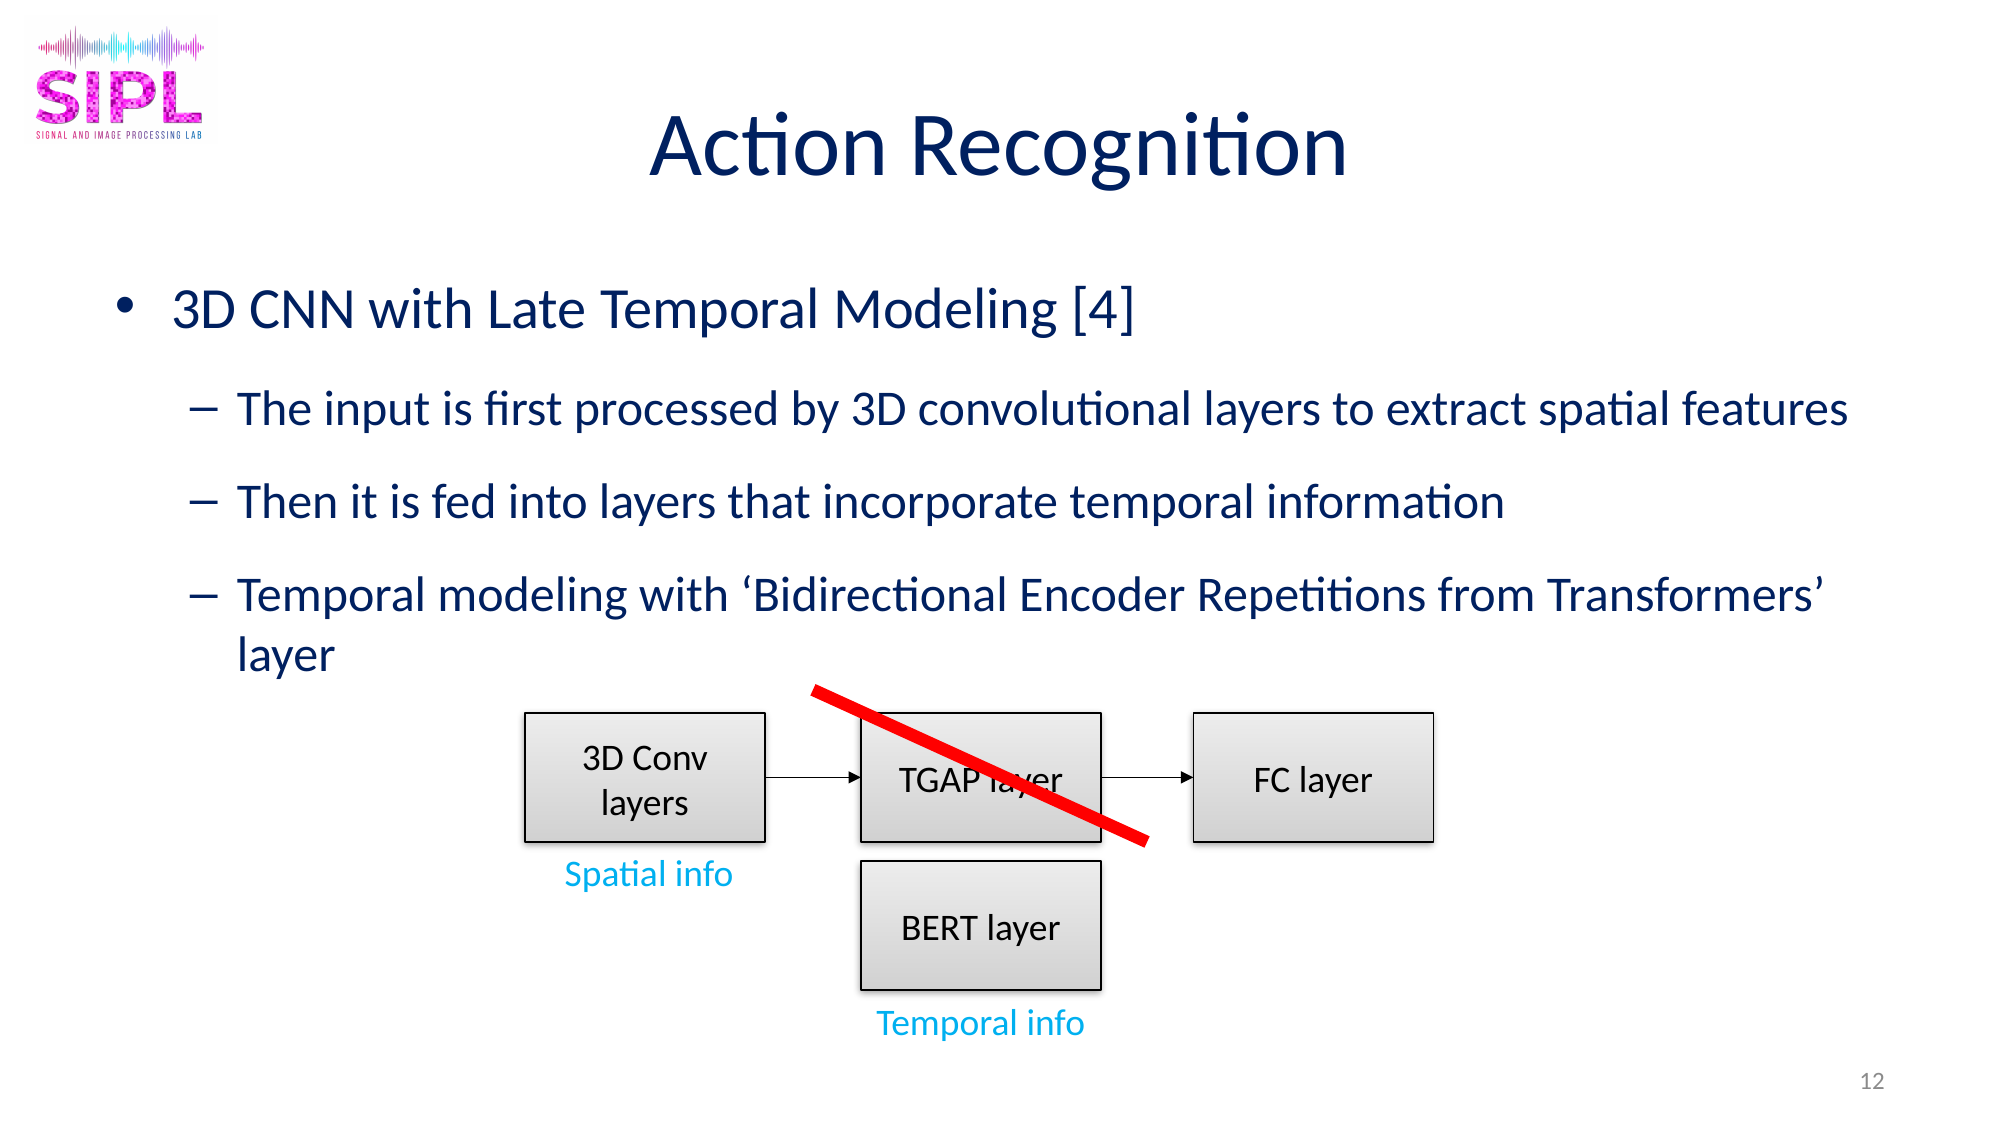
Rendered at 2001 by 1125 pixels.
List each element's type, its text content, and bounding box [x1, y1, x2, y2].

list 3D CNN with Late Temporal Modeling [4] The input is first processed by 3D convolutional layers to extract spatial features Then it is fed into layers that incorporate temporal information Temporal modeling with ‘Bidirectional Encoder Repetitions from Transformers’ layer [99, 262, 1925, 1110]
slide_number 12 [1433, 1050, 1900, 1110]
title Action Recognition [99, 45, 1900, 233]
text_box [524, 689, 1434, 1060]
picture [24, 15, 218, 144]
